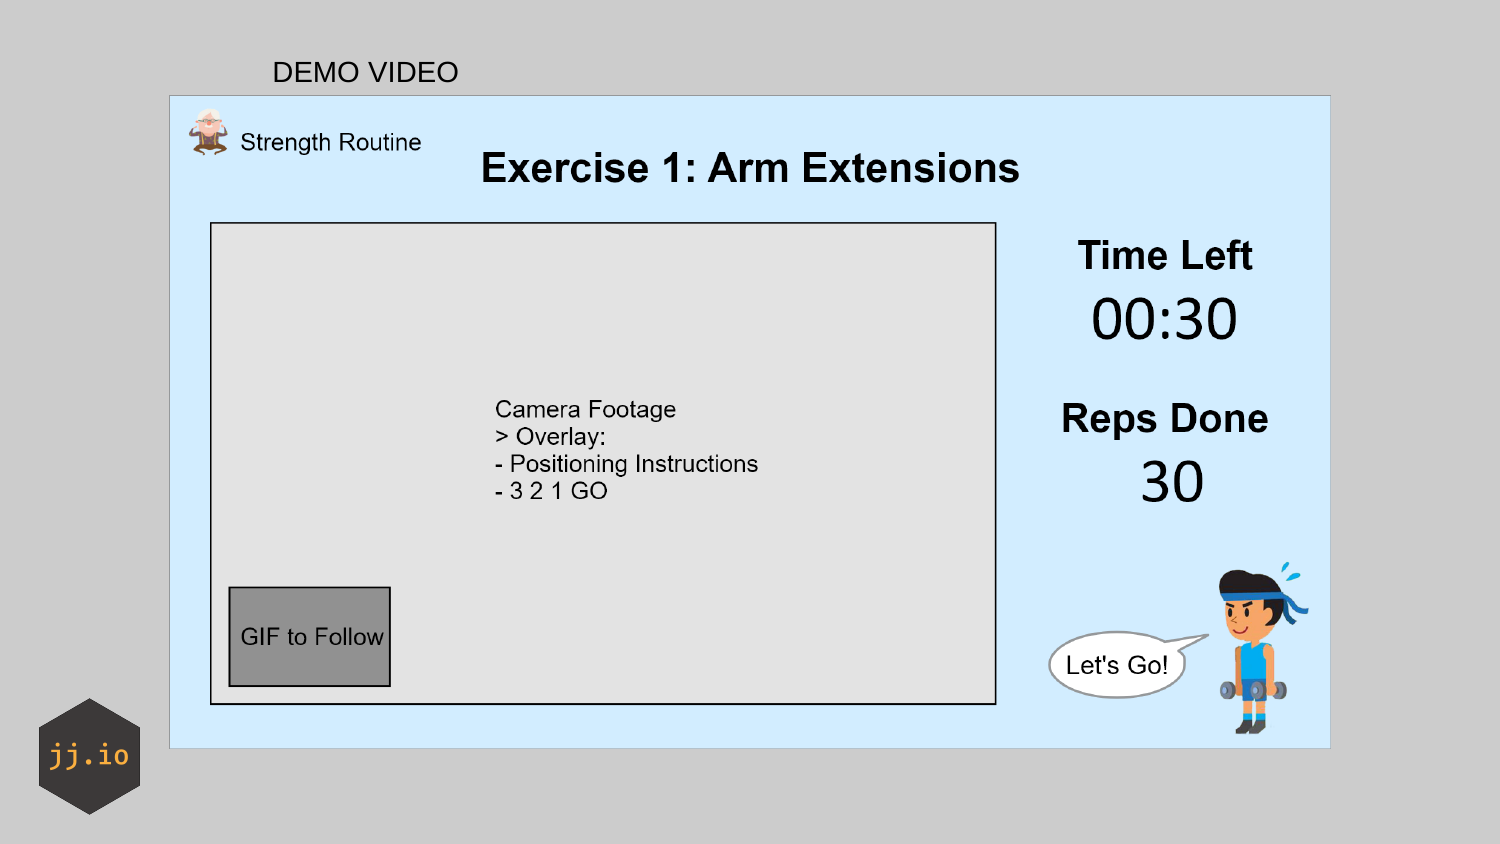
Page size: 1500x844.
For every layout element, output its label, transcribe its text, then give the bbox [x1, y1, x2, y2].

picture [169, 95, 1331, 749]
text_box DEMO VIDEO [257, 38, 1243, 93]
picture [38, 698, 140, 815]
